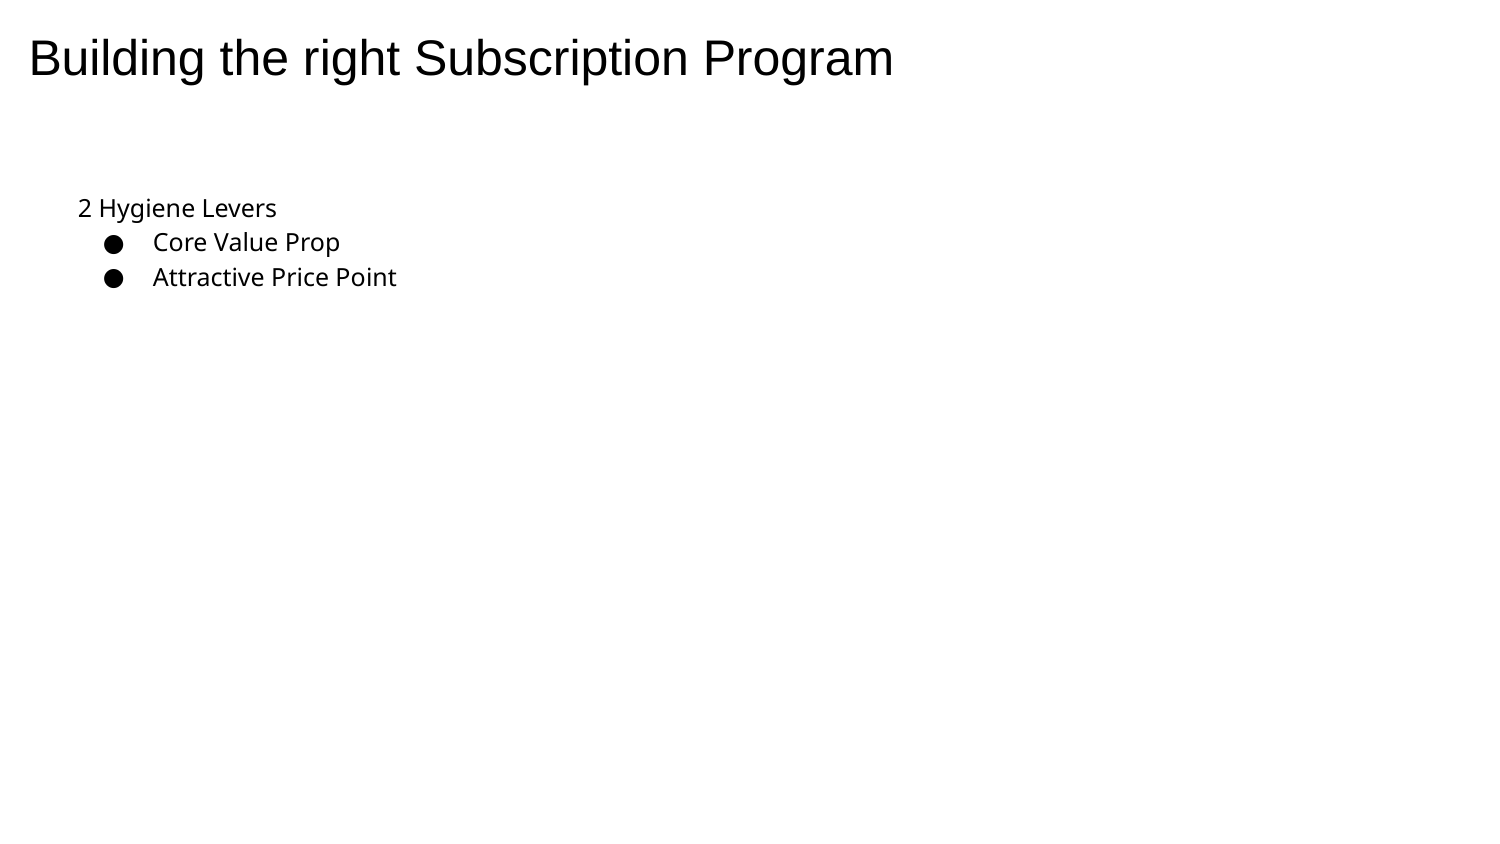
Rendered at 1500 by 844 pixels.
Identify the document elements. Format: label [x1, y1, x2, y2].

text_box [62, 172, 1288, 477]
title [13, 10, 1412, 105]
